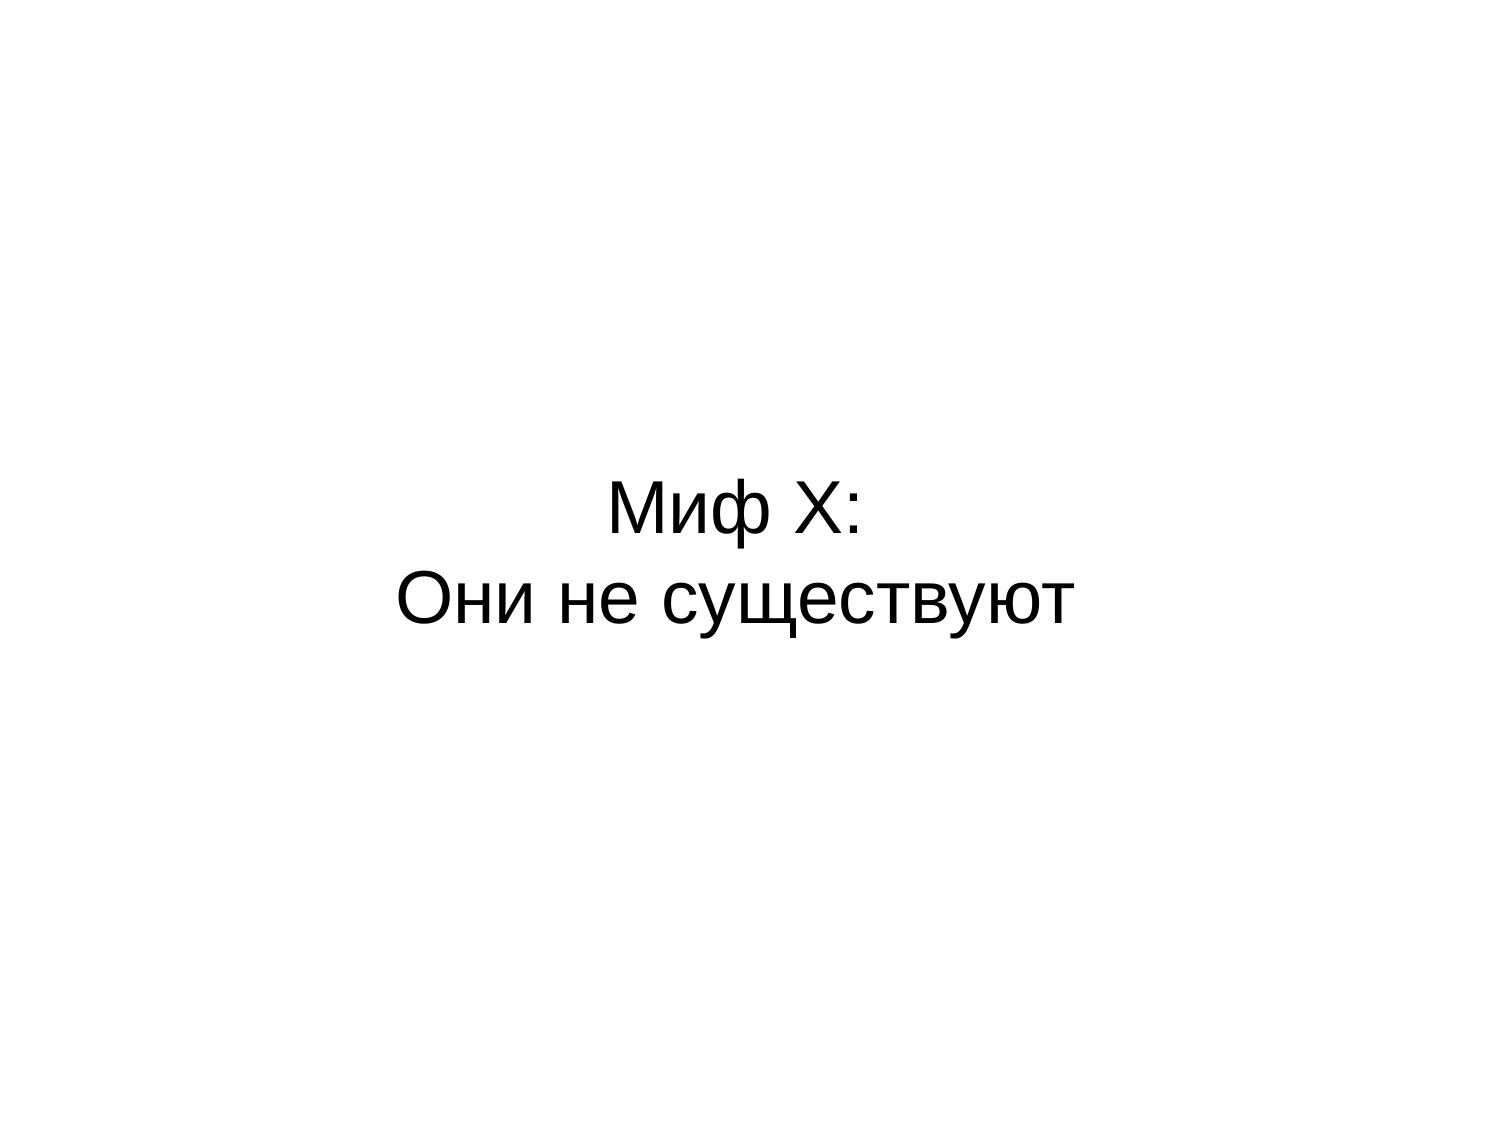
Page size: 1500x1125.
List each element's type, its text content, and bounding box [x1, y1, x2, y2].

title Миф X: Они не существуют [126, 443, 1345, 682]
